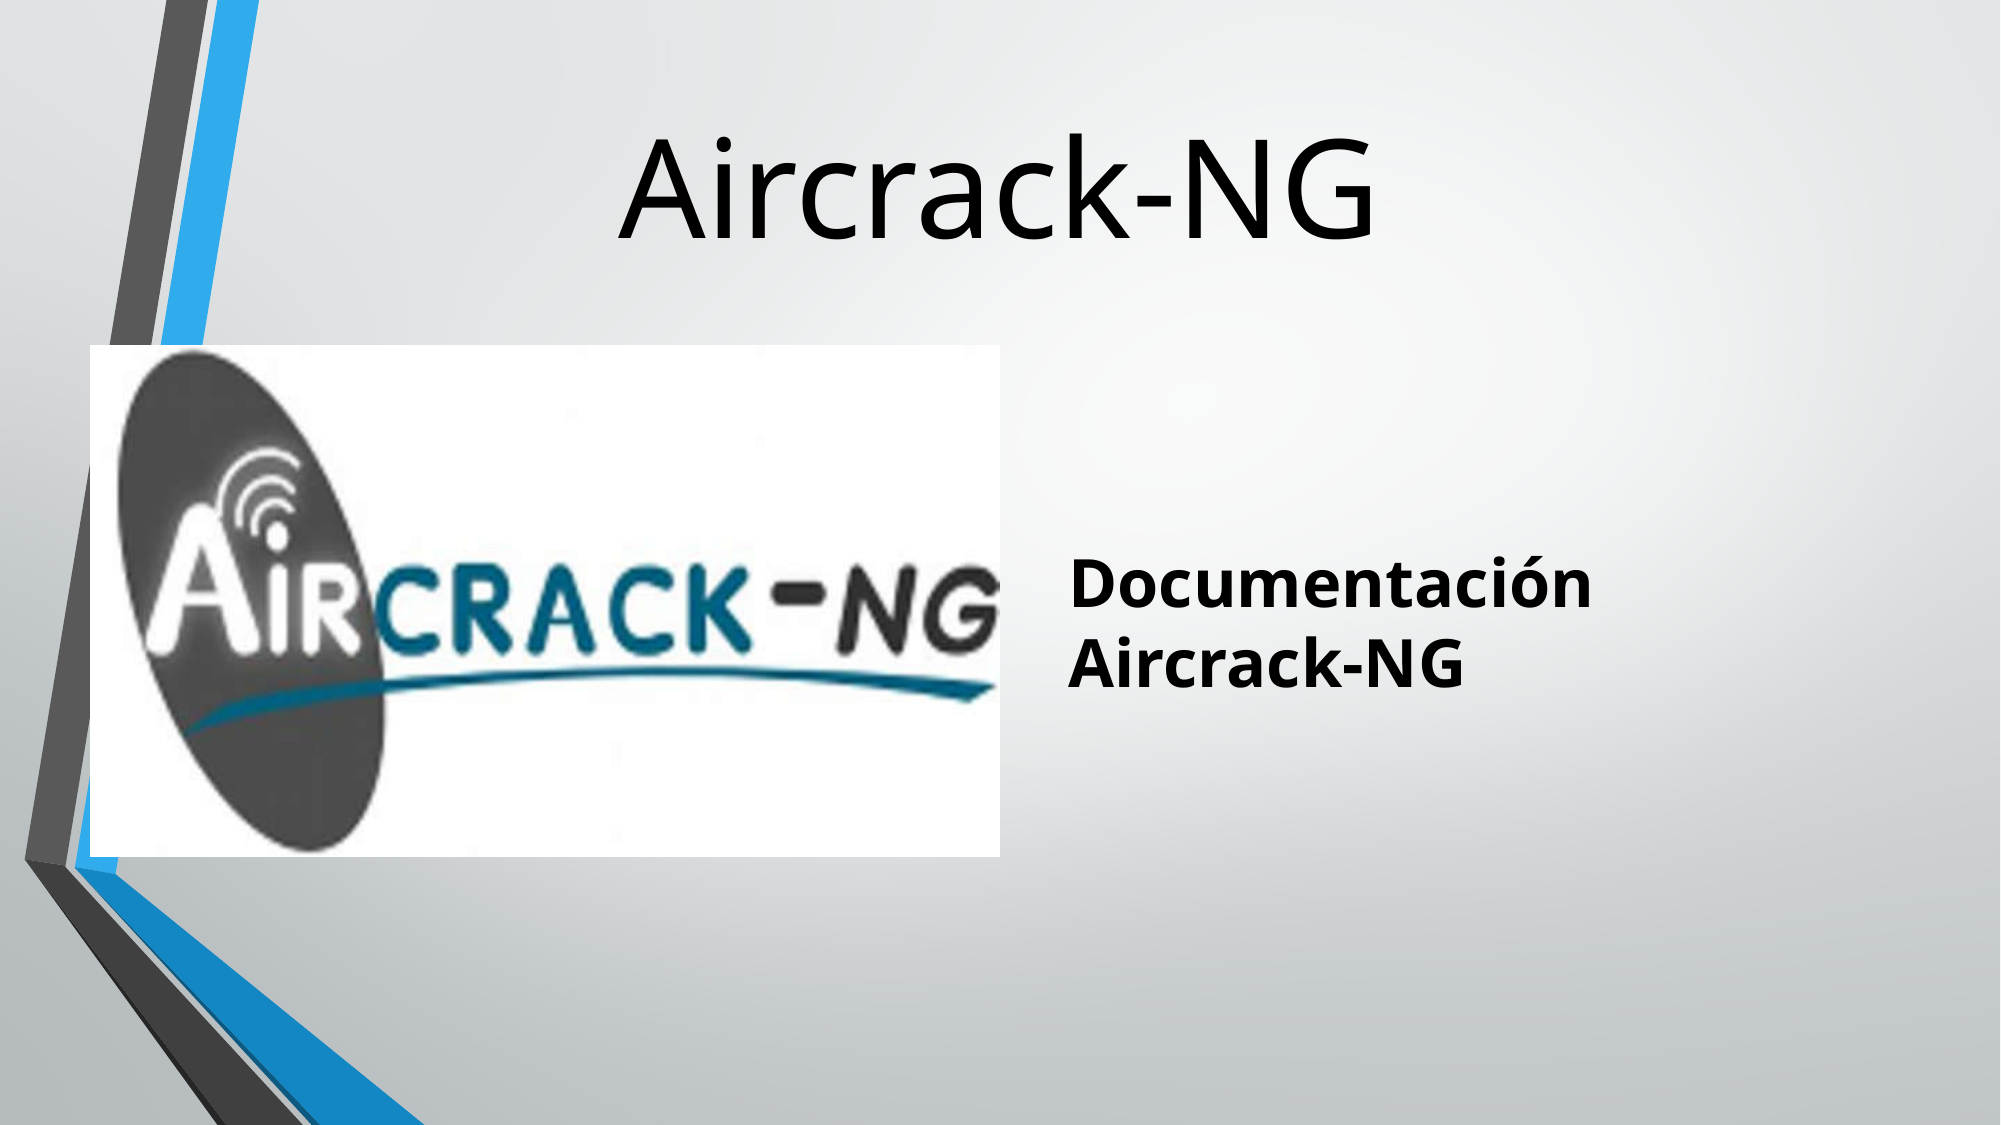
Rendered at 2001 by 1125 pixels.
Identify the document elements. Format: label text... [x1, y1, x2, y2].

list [89, 344, 1001, 857]
text_box Documentación Aircrack-NG [1053, 533, 1910, 709]
title Aircrack-NG [178, 39, 1822, 328]
